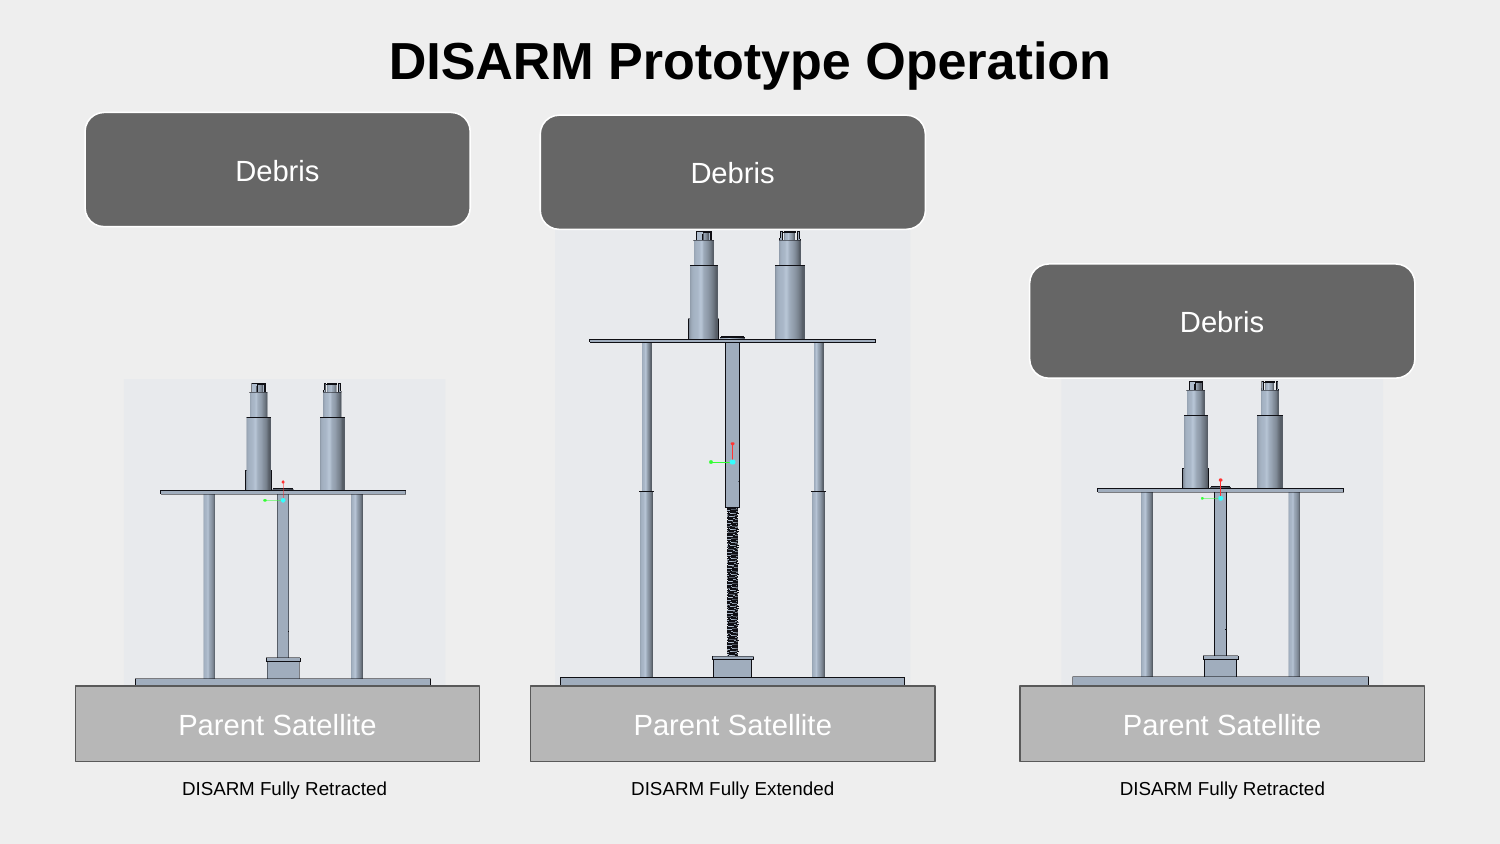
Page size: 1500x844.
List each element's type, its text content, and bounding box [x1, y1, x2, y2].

text_box Parent Satellite [530, 686, 935, 762]
picture [1061, 377, 1384, 700]
text_box Parent Satellite [1020, 686, 1425, 762]
picture [554, 226, 911, 702]
text_box DISARM Fully Retracted [1037, 761, 1407, 837]
text_box Parent Satellite [75, 686, 480, 762]
text_box DISARM Prototype Operation [308, 12, 1191, 139]
text_box DISARM Fully Extended [548, 762, 918, 837]
text_box Debris [85, 112, 471, 227]
text_box Debris [1029, 263, 1415, 379]
text_box Debris [540, 115, 926, 228]
picture [123, 379, 446, 702]
text_box DISARM Fully Retracted [100, 762, 470, 837]
